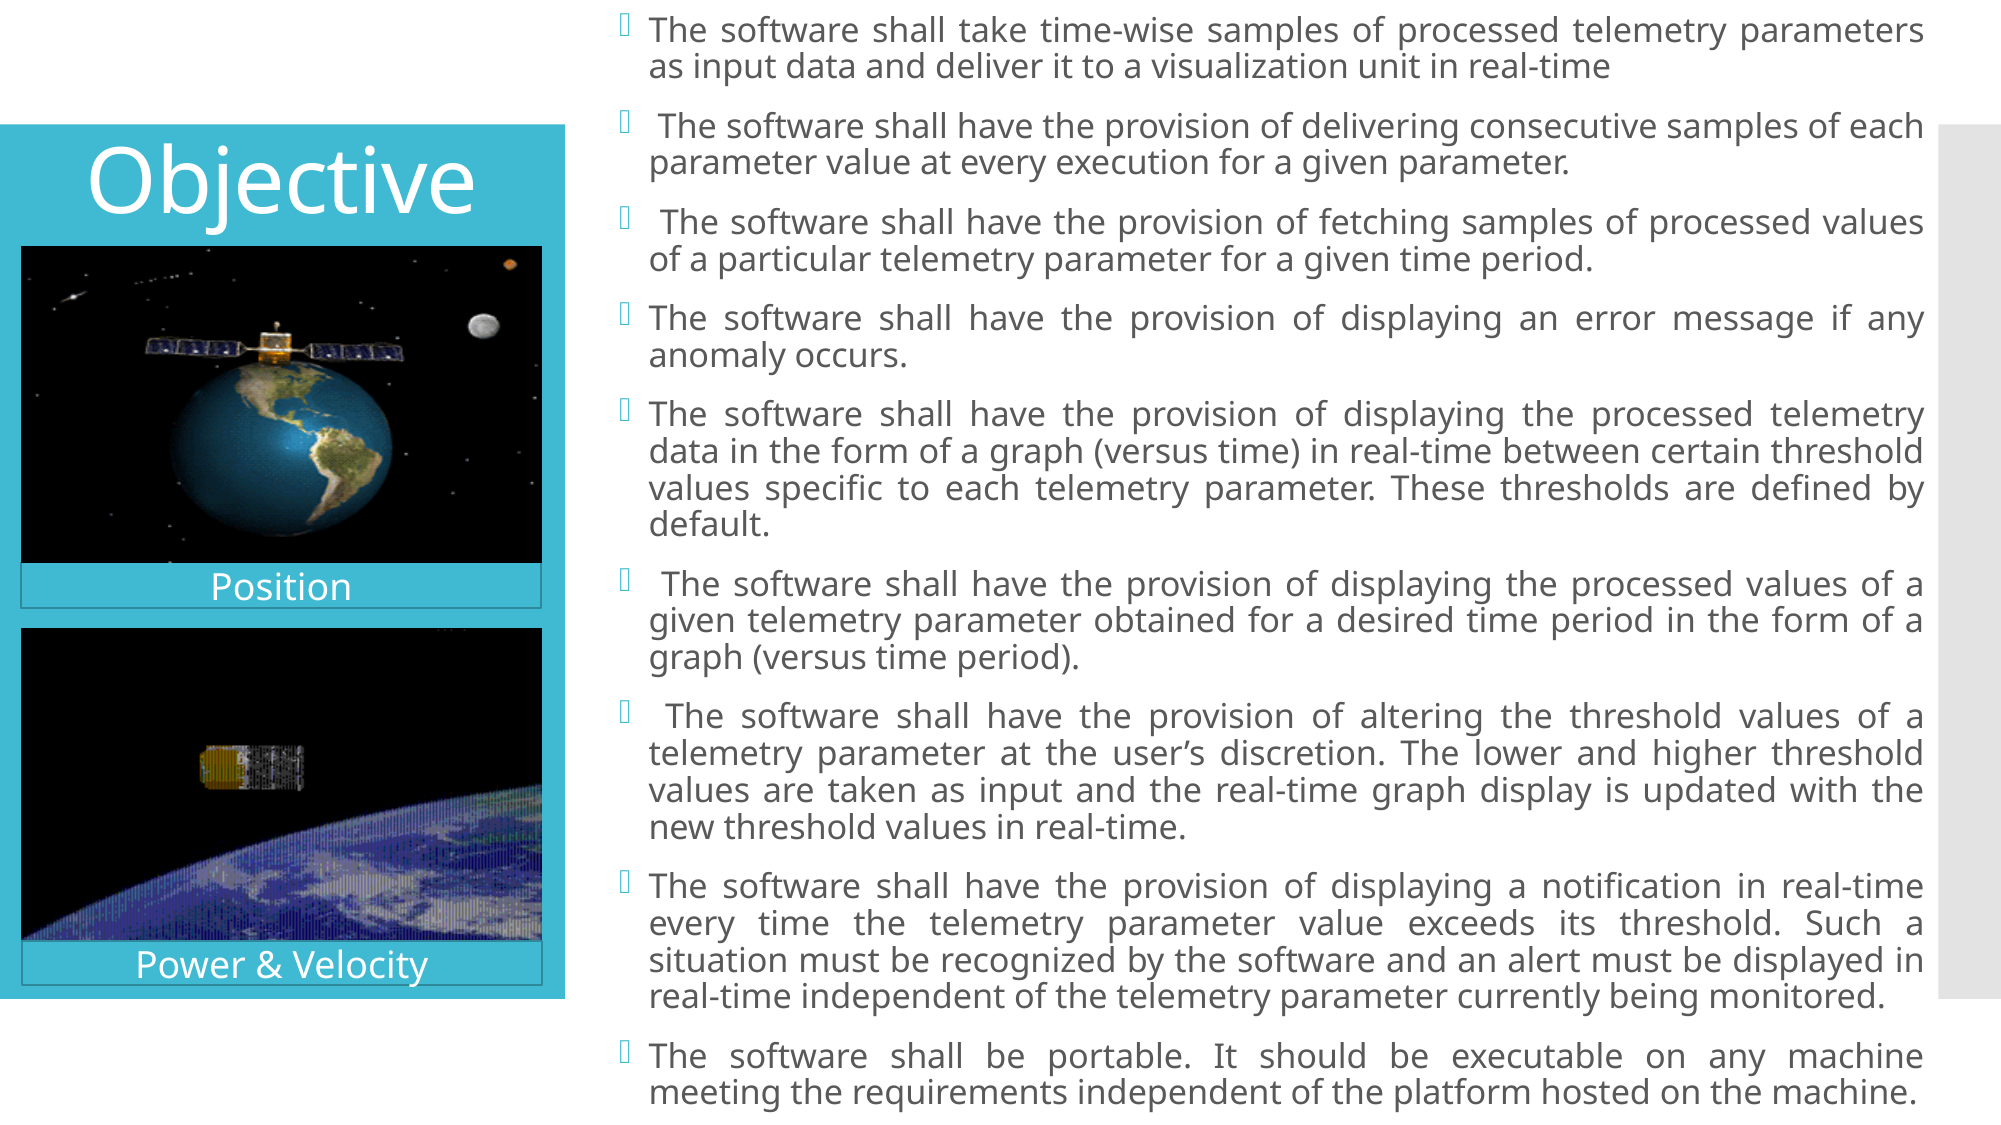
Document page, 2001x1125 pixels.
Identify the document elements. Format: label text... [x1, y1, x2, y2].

text_box Position [20, 563, 542, 609]
picture [20, 628, 542, 942]
text_box Power & Velocity [21, 940, 543, 986]
title Objective [0, 120, 565, 248]
list The software shall take time-wise samples of processed telemetry parameters as input data and deliver it to a visualization unit in real-time The software shall have the provision of delivering consecutive samples of each parameter value at every execution for a given parameter. The software shall have the provision of fetching samples of processed values of a particular telemetry parameter for a given time period. The software shall have the provision of displaying an error message if any anomaly occurs. The software shall have the provision of displaying the processed telemetry data in the form of a graph (versus time) in real-time between certain threshold values specific to each telemetry parameter. These thresholds are defined by default. The software shall have the provision of displaying the processed values of a given telemetry parameter obtained for a desired time period in the form of a graph (versus time period). The software shall have the provision of altering the threshold values of a telemetry parameter at the user’s discretion. The lower and higher threshold values are taken as input and the real-time graph display is updated with the new threshold values in real-time. The software shall have the provision of displaying a notification in real-time every time the telemetry parameter value exceeds its threshold. Such a situation must be recognized by the software and an alert must be displayed in real-time independent of the telemetry parameter currently being monitored. The software shall be portable. It should be executable on any machine meeting the requirements independent of the platform hosted on the machine. [604, 0, 1939, 1125]
picture [20, 246, 542, 563]
